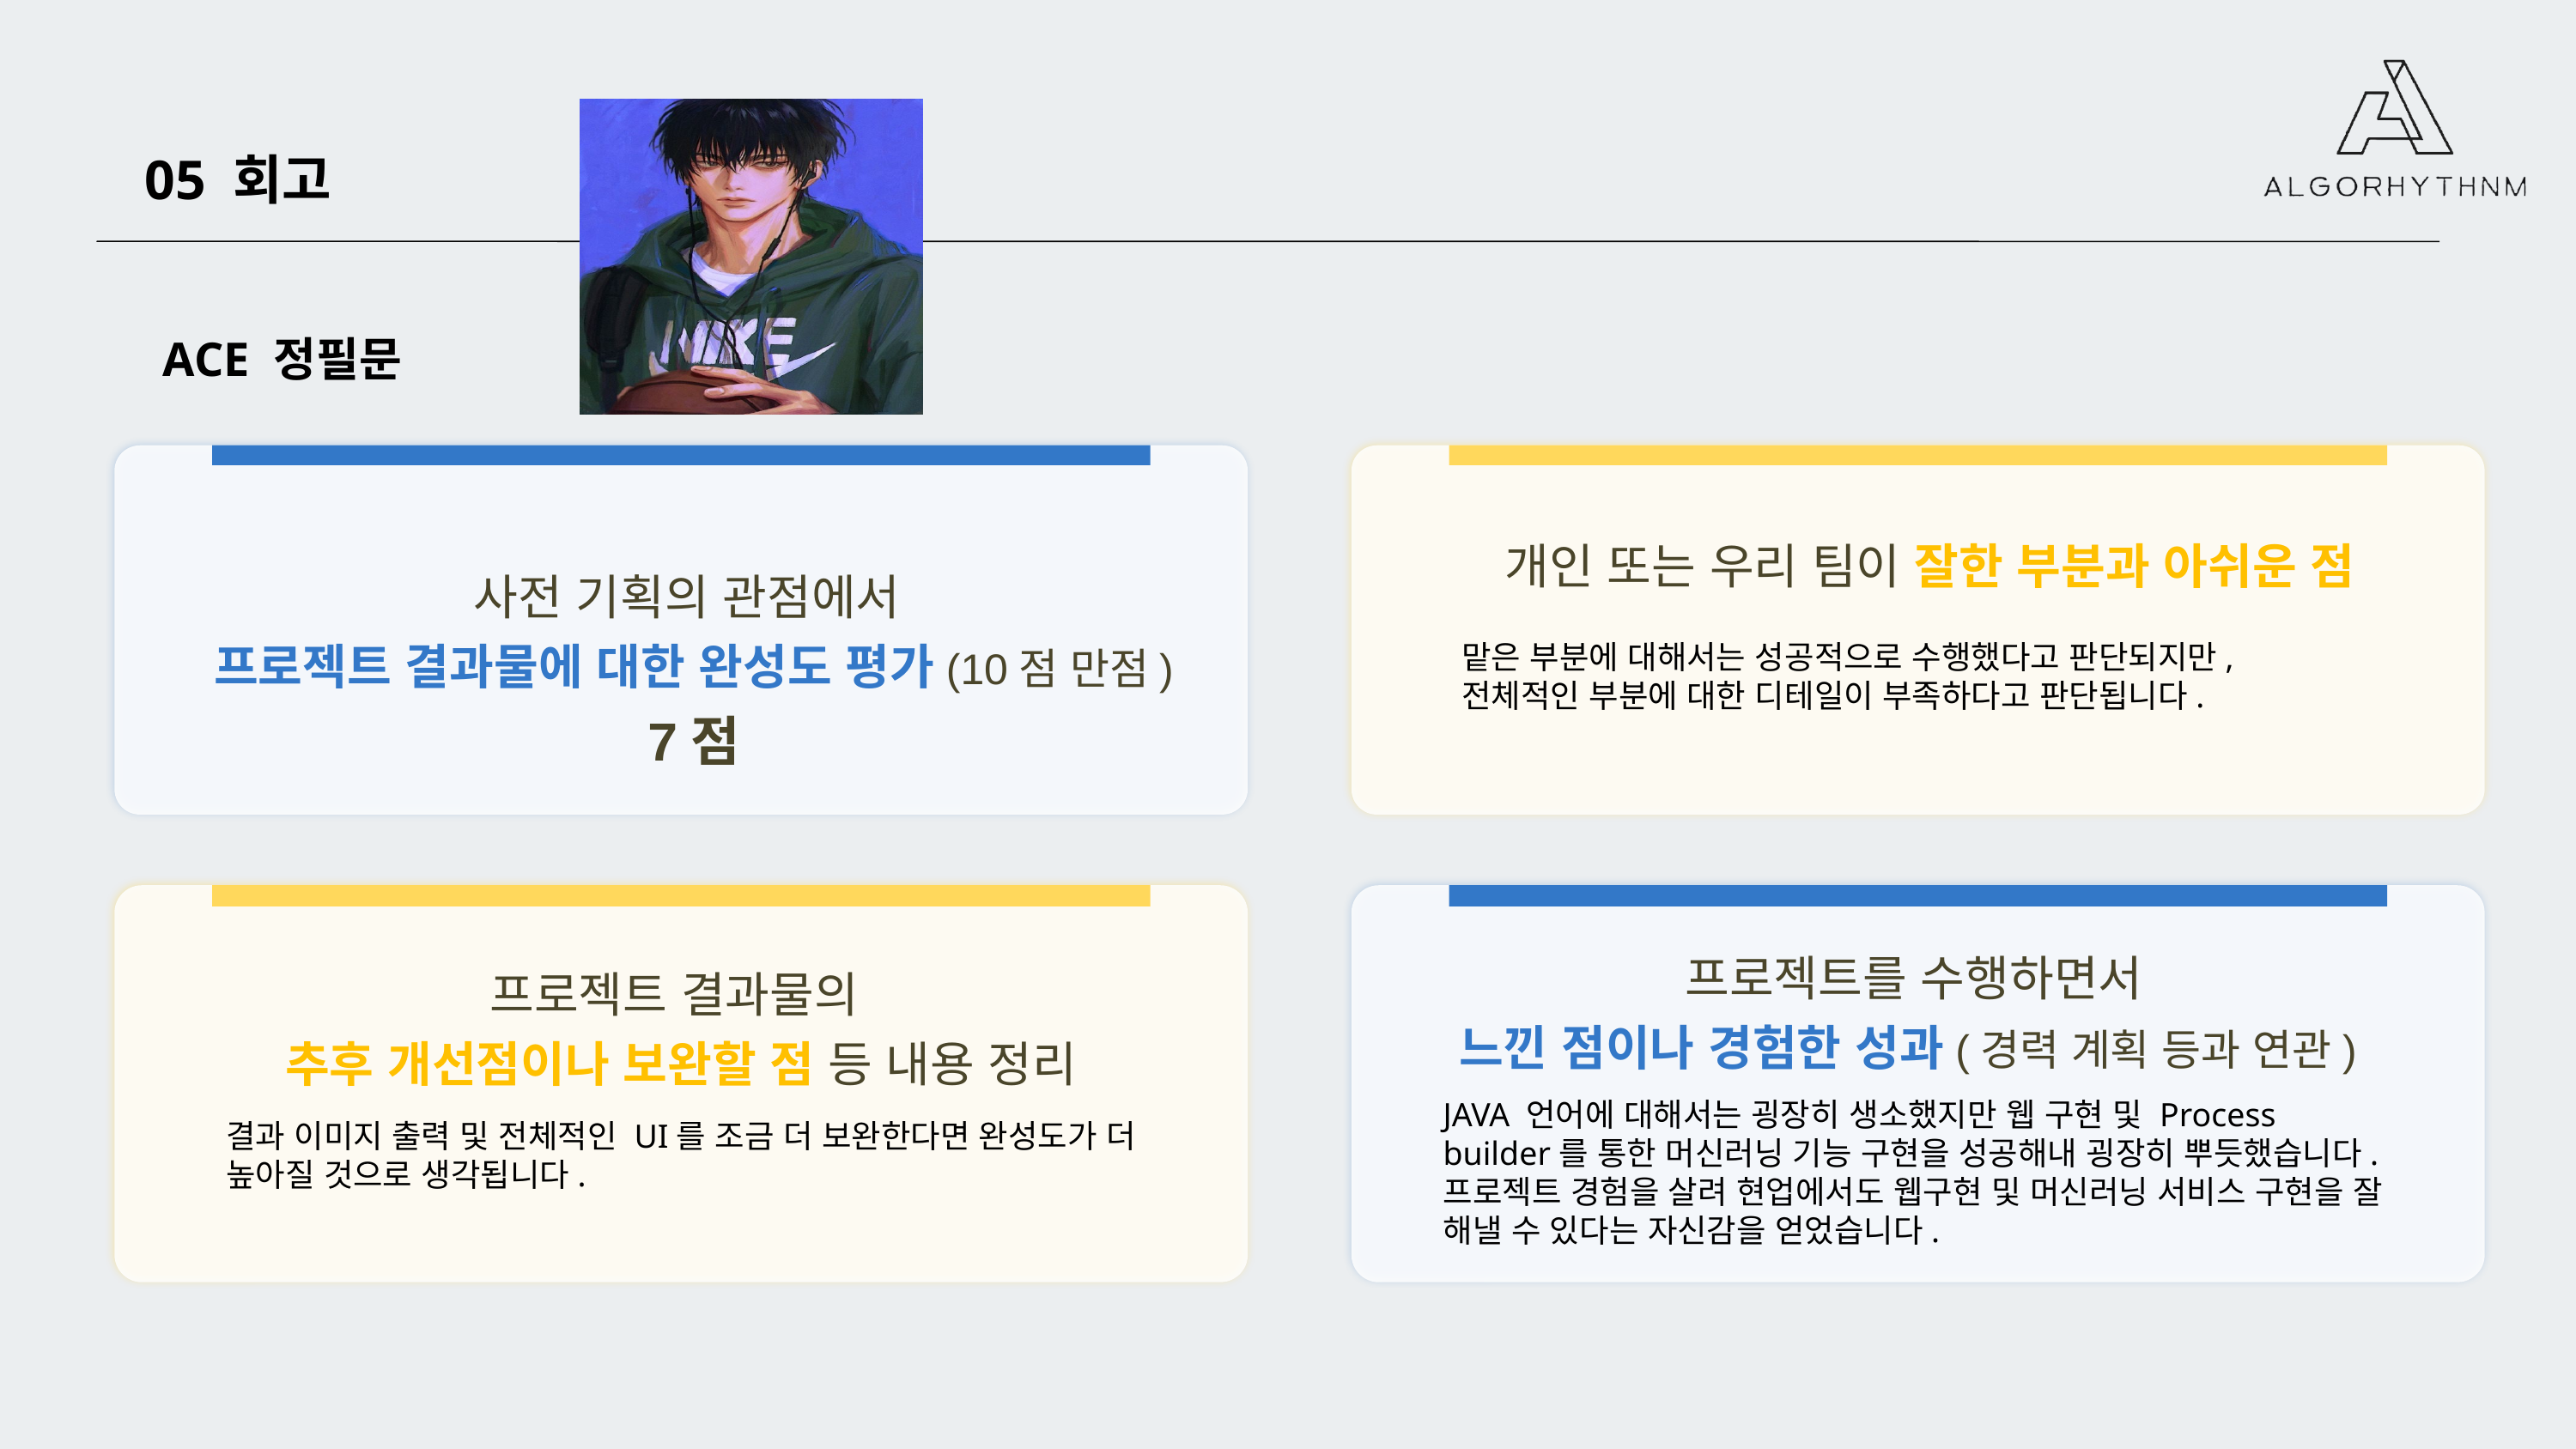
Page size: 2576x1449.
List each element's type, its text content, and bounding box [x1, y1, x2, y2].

text_box 05 회고 [144, 135, 574, 211]
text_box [1351, 445, 2485, 815]
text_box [114, 884, 1249, 1282]
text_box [1351, 884, 2485, 1282]
picture [579, 99, 924, 415]
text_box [114, 445, 1249, 815]
picture [2253, 58, 2539, 209]
text_box ACE 정필문 [163, 310, 574, 386]
